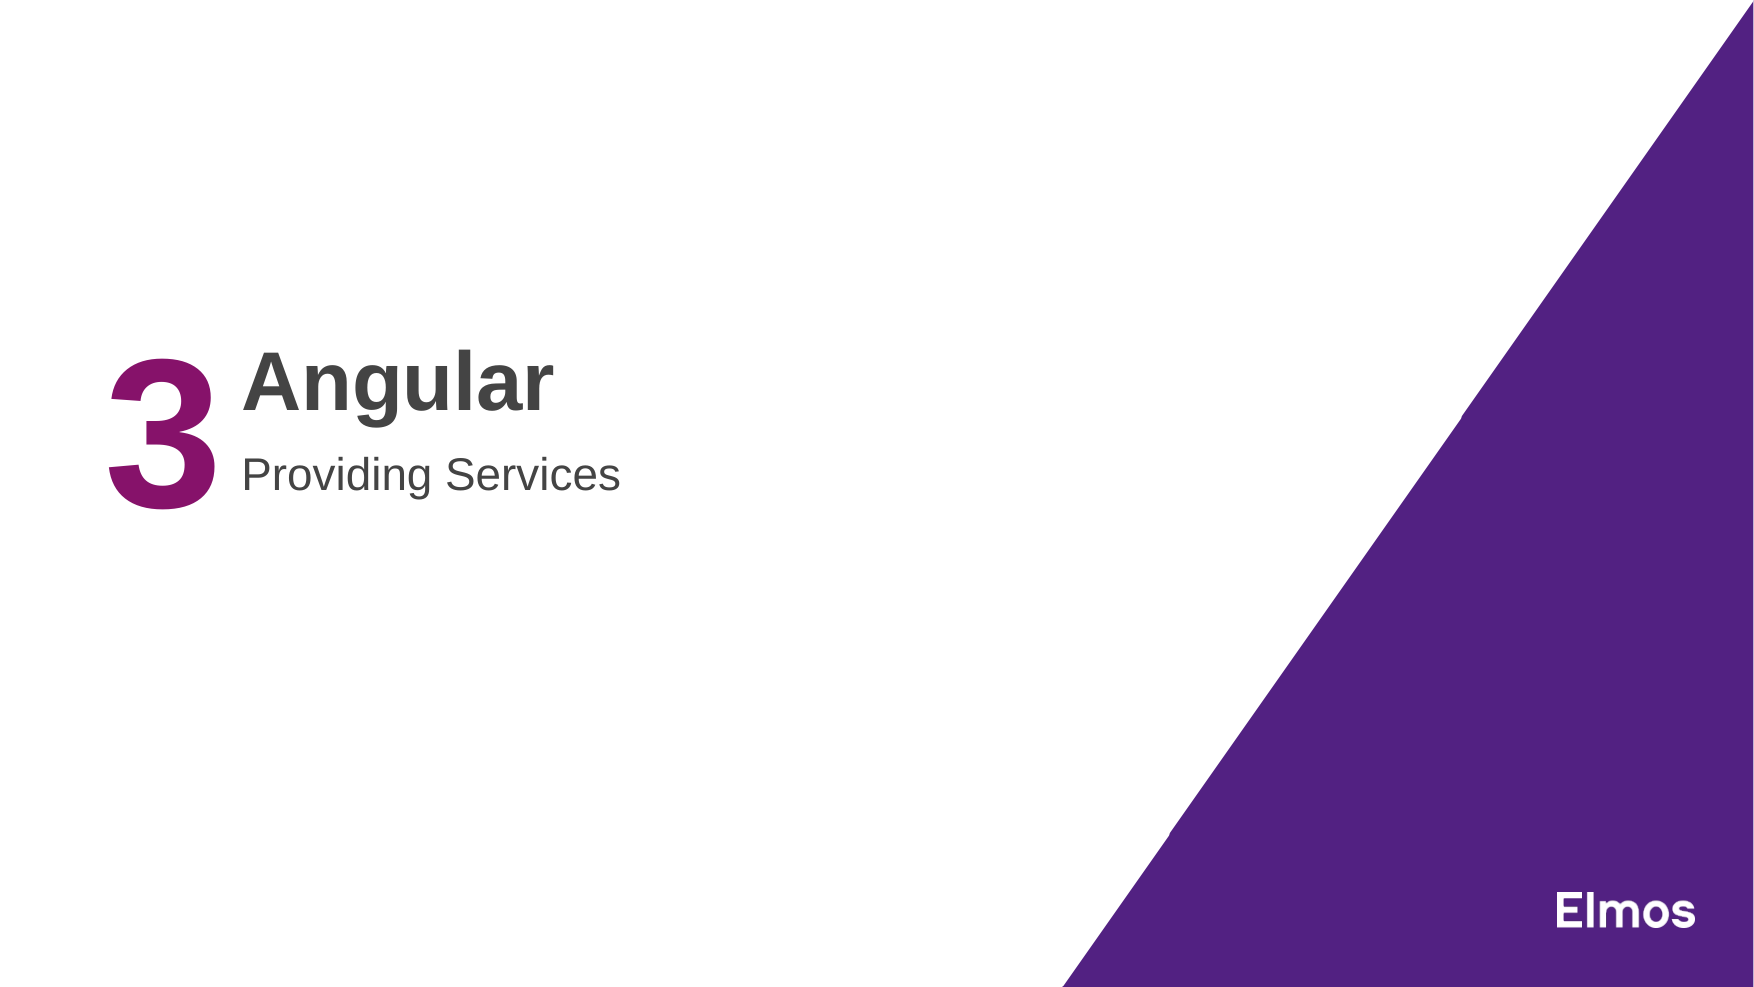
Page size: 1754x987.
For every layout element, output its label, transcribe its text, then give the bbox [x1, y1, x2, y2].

title Angular [241, 334, 1242, 445]
subtitle Providing Services [241, 445, 1242, 611]
list 3 [84, 340, 223, 550]
picture [0, 0, 1754, 987]
